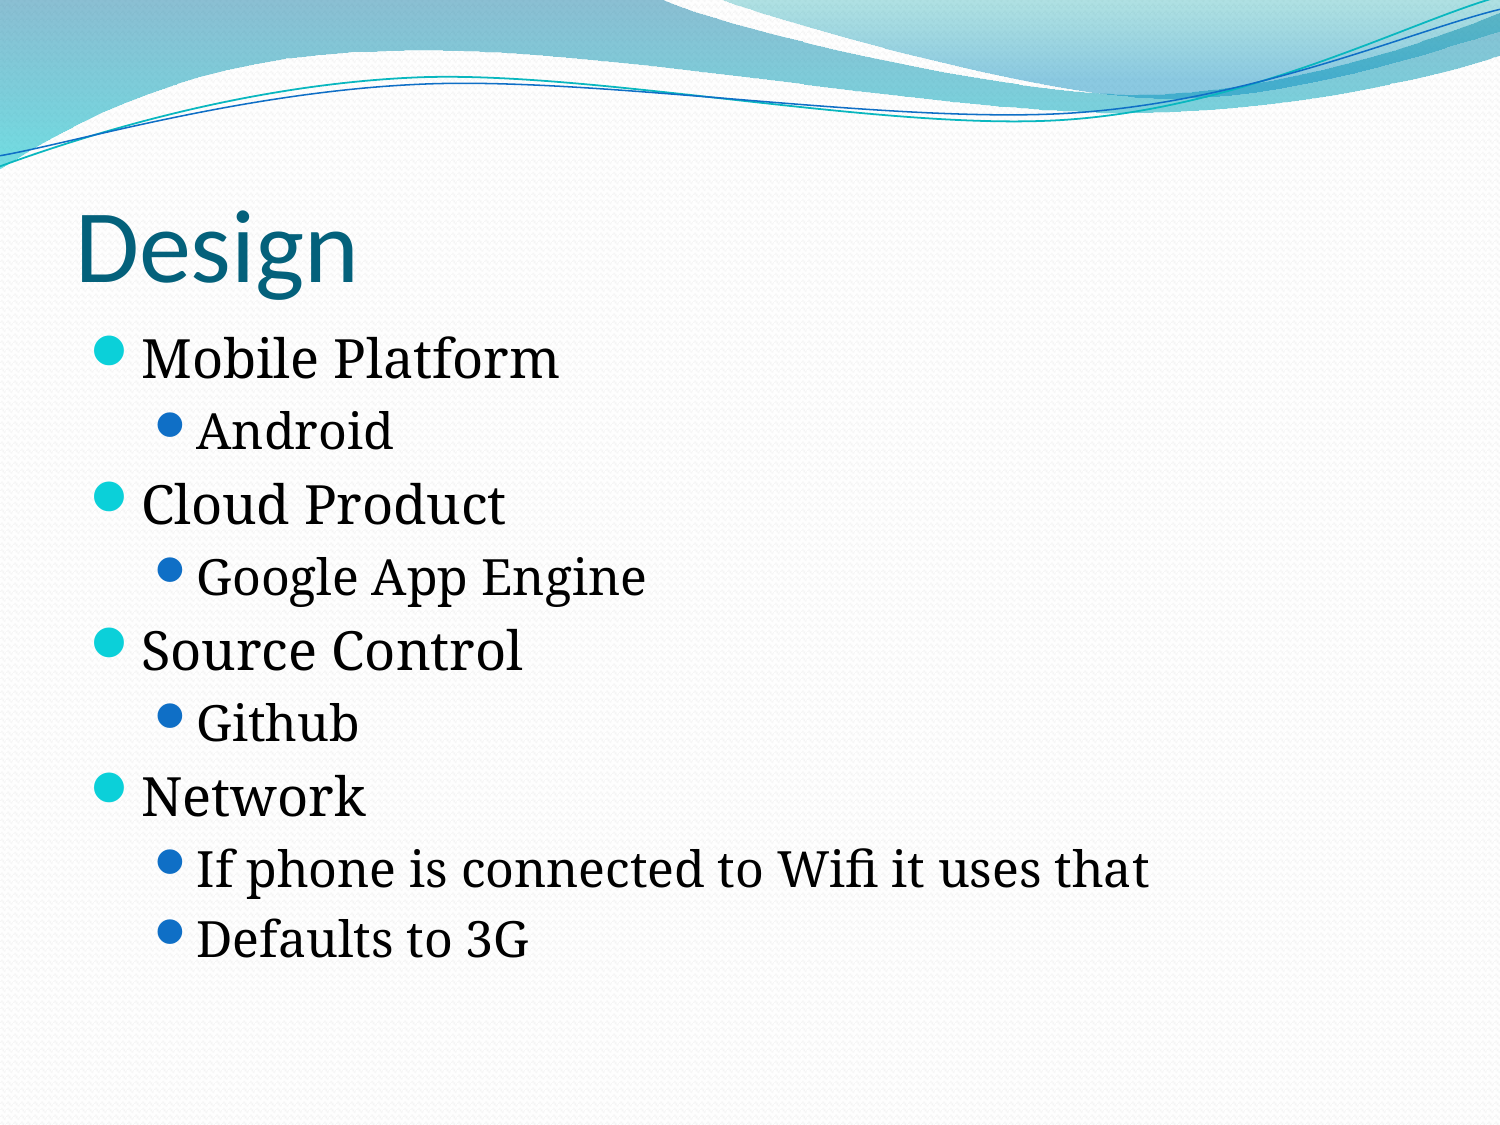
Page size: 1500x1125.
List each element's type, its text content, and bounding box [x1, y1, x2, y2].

title Design [75, 115, 1425, 303]
list Mobile Platform Android Cloud Product Google App Engine Source Control Github Network If phone is connected to Wifi it uses that Defaults to 3G [75, 317, 1425, 1038]
